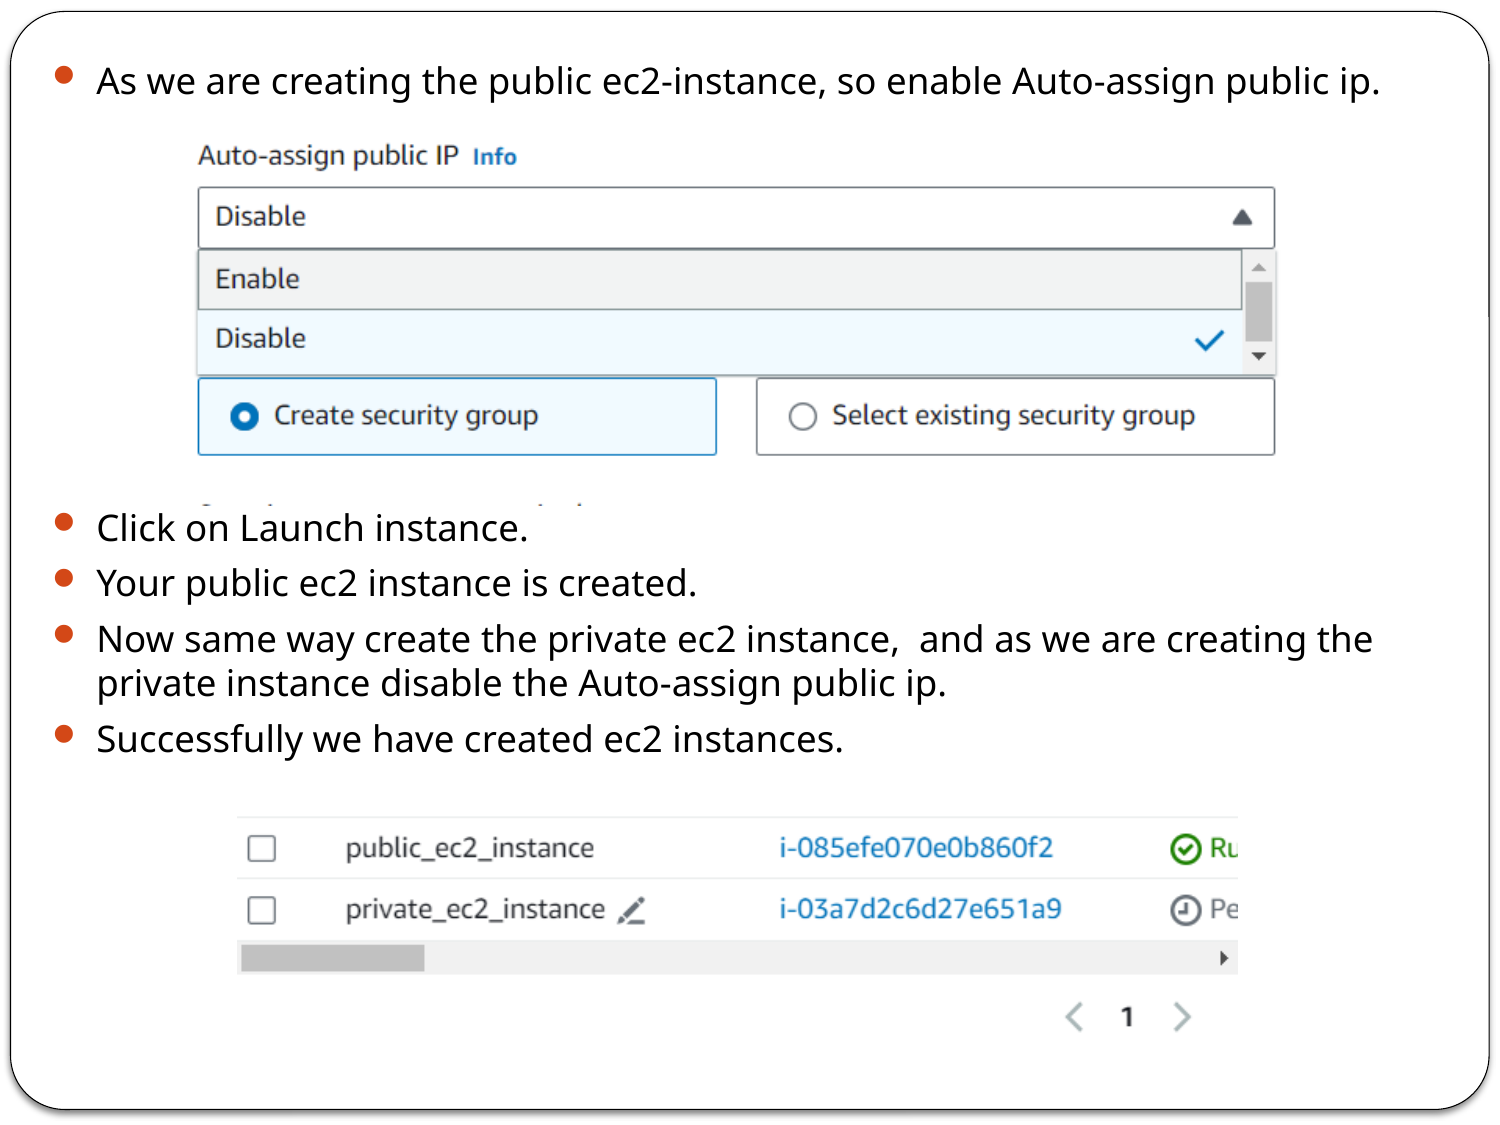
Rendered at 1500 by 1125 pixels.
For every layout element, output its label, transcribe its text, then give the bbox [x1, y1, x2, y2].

picture [162, 124, 1310, 506]
list As we are creating the public ec2-instance, so enable Auto-assign public ip. Click on Launch instance. Your public ec2 instance is created. Now same way create the private ec2 instance, and as we are creating the private instance disable the Auto-assign public ip. Successfully we have created ec2 instances. [37, 50, 1413, 800]
picture [237, 812, 1238, 1051]
